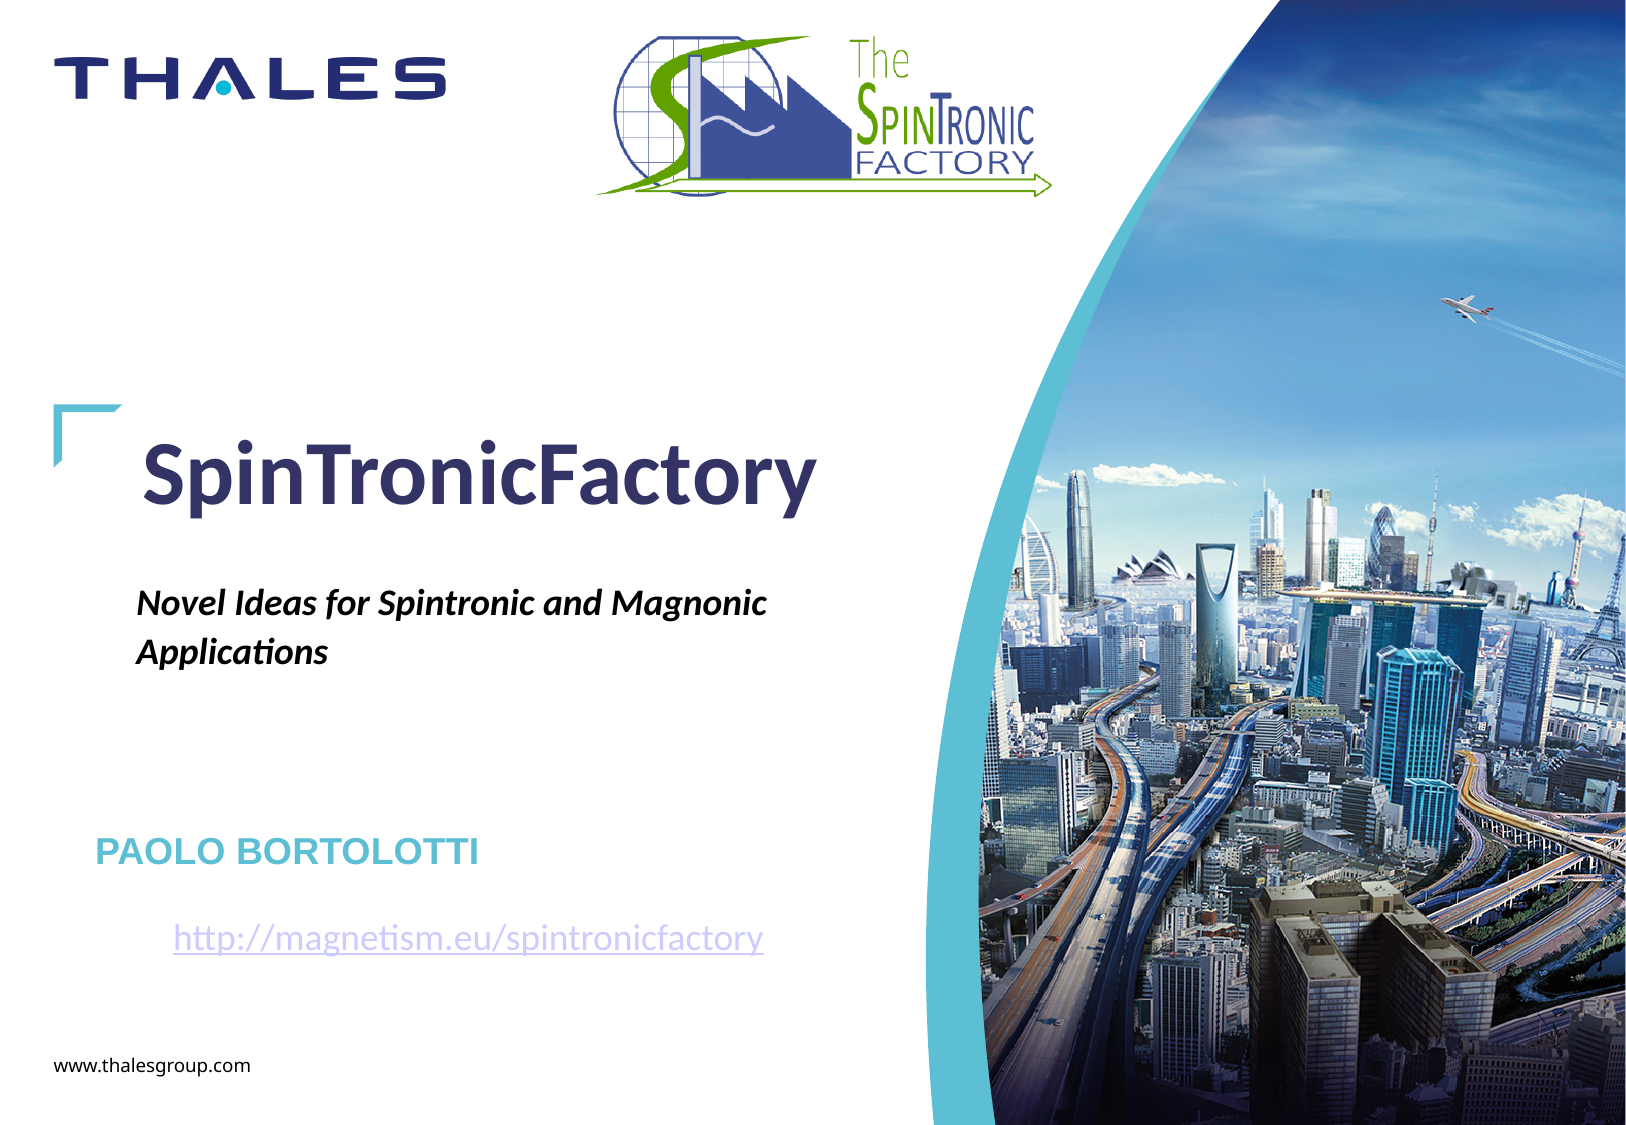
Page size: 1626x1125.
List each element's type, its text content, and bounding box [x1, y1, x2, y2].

text_box SpinTronicFactory [127, 373, 1060, 563]
picture [593, 35, 1052, 197]
picture [42, 41, 458, 115]
text_box Novel Ideas for Spintronic and Magnonic Applications [121, 570, 872, 681]
subtitle Paolo Bortolotti [80, 779, 966, 922]
picture [978, 0, 1626, 1125]
text_box http://magnetism.eu/spintronicfactory [158, 905, 780, 965]
